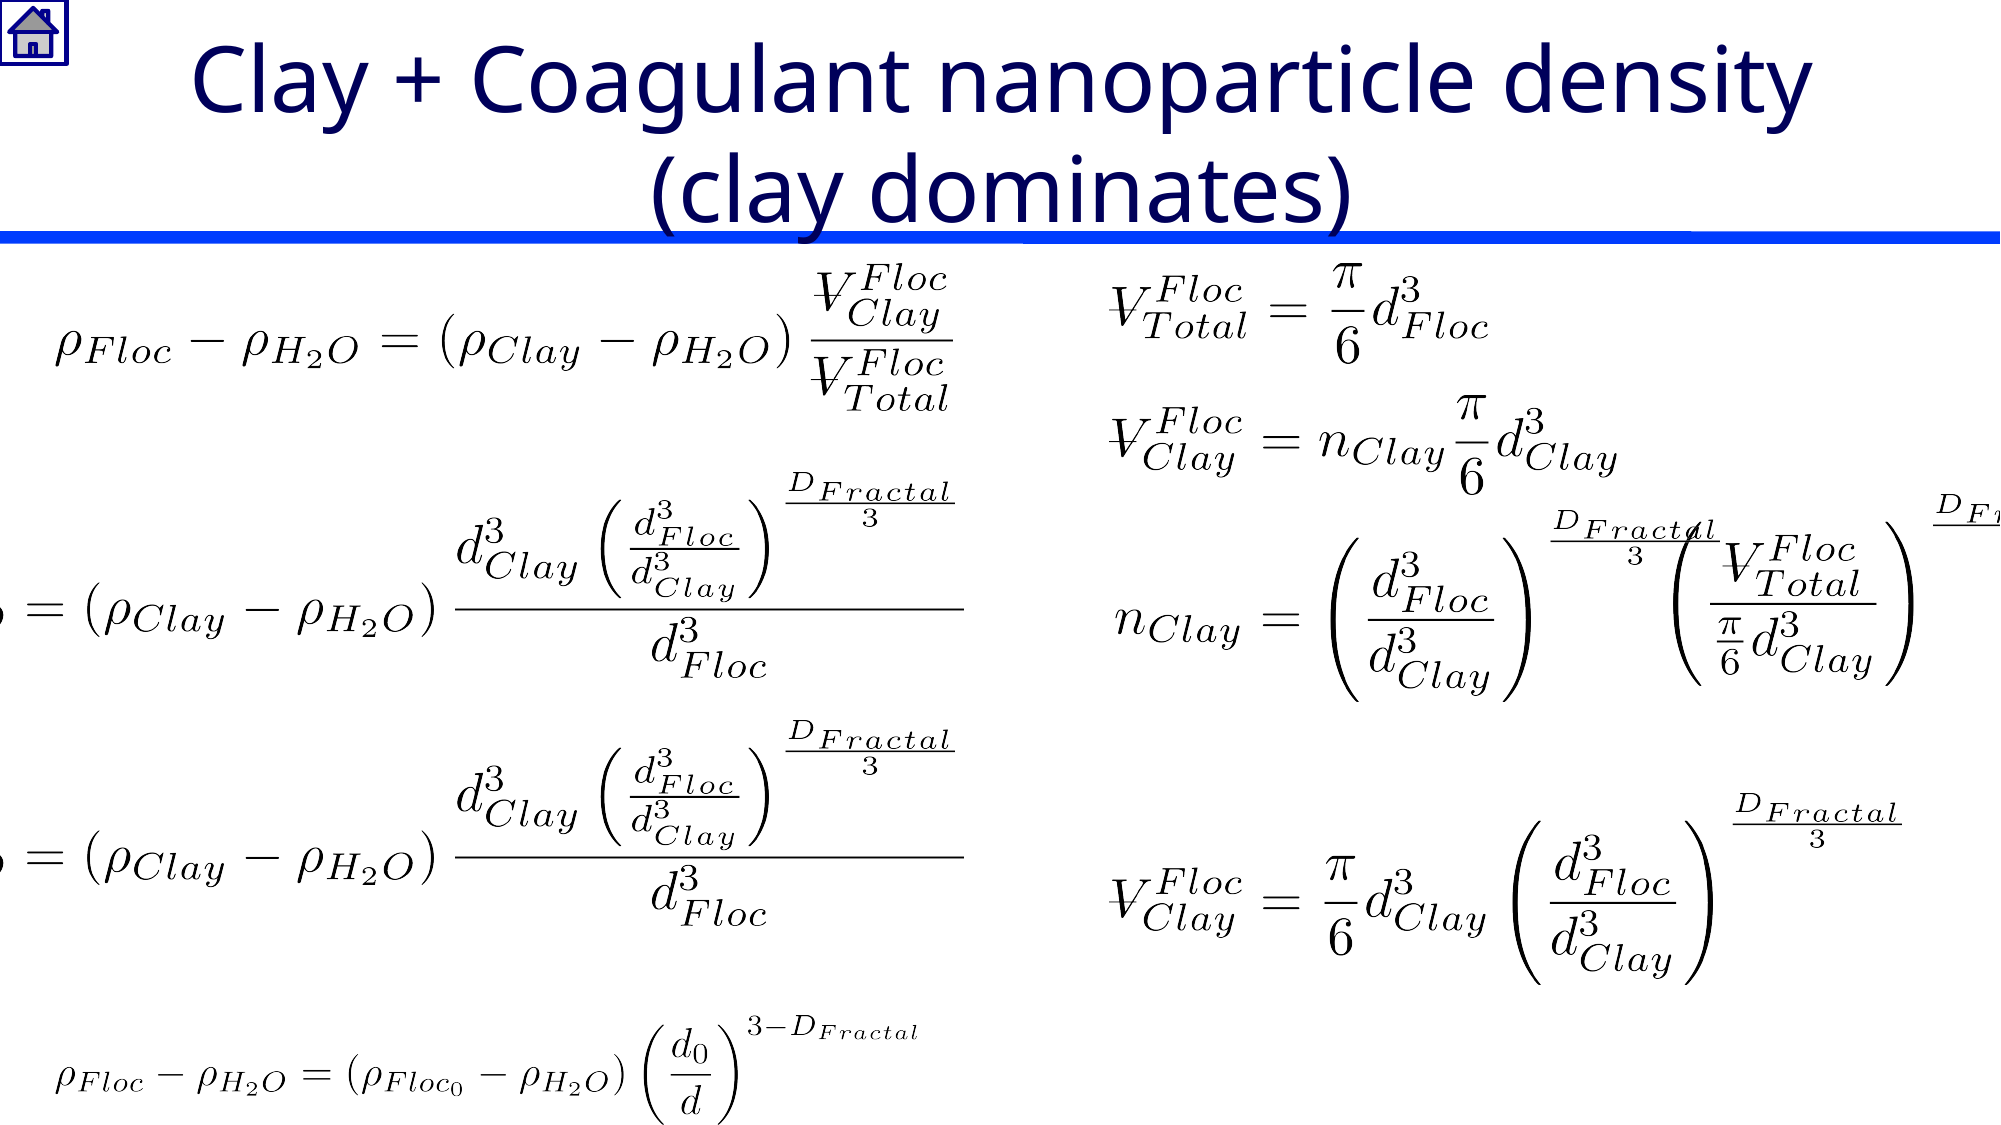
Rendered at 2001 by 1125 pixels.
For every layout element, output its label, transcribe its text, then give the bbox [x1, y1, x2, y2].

picture [55, 1015, 918, 1125]
picture [1114, 494, 2000, 702]
picture [1109, 793, 1903, 985]
title Clay + Coagulant nanoparticle density (clay dominates) [75, 37, 1930, 225]
picture [1109, 263, 1488, 364]
picture [0, 720, 965, 926]
picture [0, 472, 965, 678]
picture [1109, 394, 1618, 495]
picture [55, 263, 953, 411]
